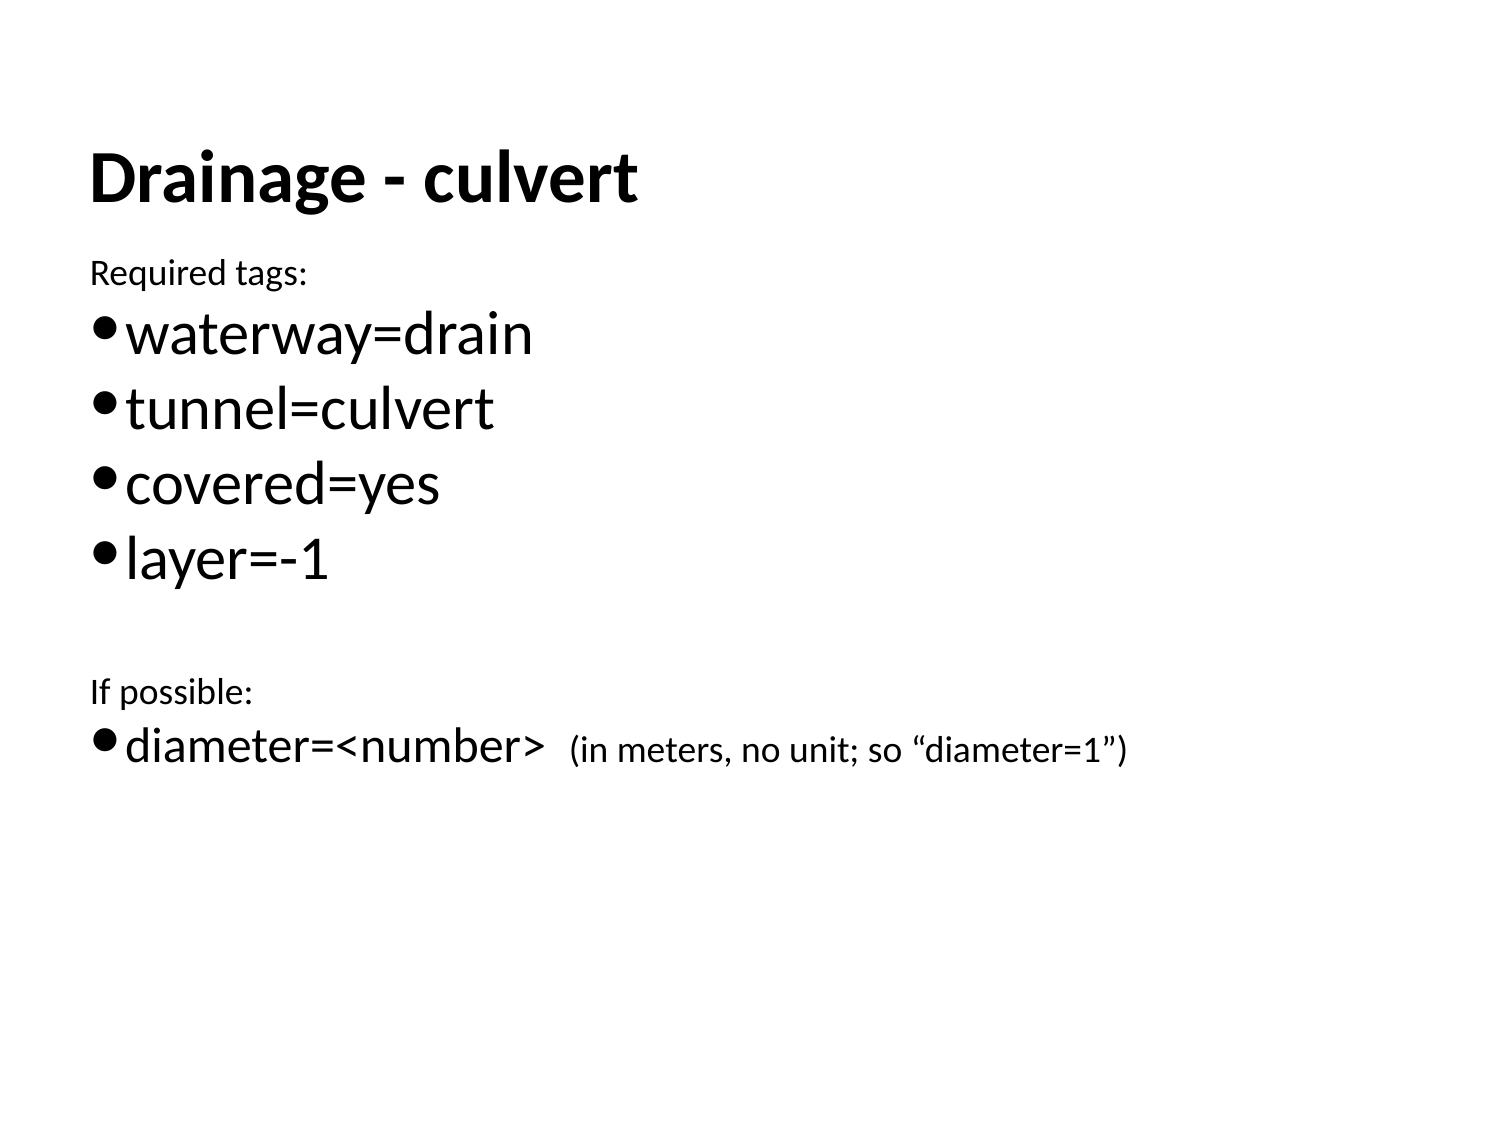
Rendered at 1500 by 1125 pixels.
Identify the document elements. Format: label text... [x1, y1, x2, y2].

text_box Required tags: waterway=drain tunnel=culvert covered=yes layer=-1 If possible: diameter=<number> (in meters, no unit; so “diameter=1”) [75, 232, 1425, 1103]
text_box Drainage - culvert [75, 45, 1425, 232]
